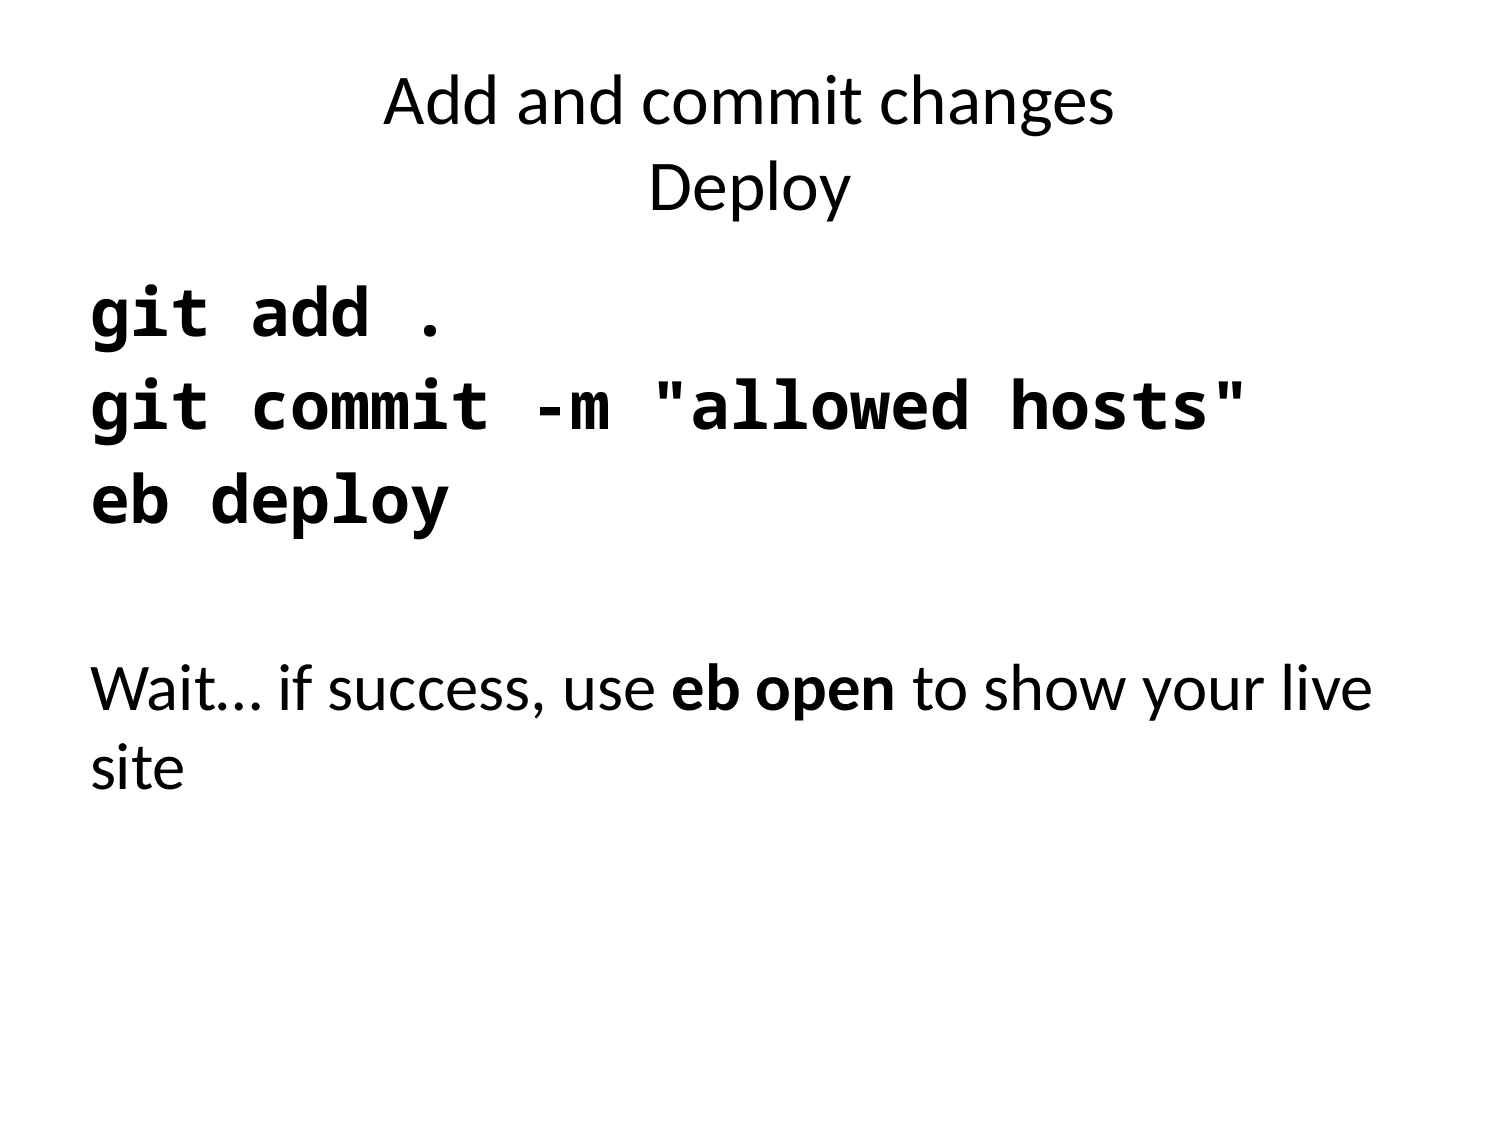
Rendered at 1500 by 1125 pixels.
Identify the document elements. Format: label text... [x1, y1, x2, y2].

title Add and commit changes Deploy [75, 45, 1425, 233]
list git add . git commit -m "allowed hosts" eb deploy Wait… if success, use eb open to show your live site [75, 262, 1425, 1005]
